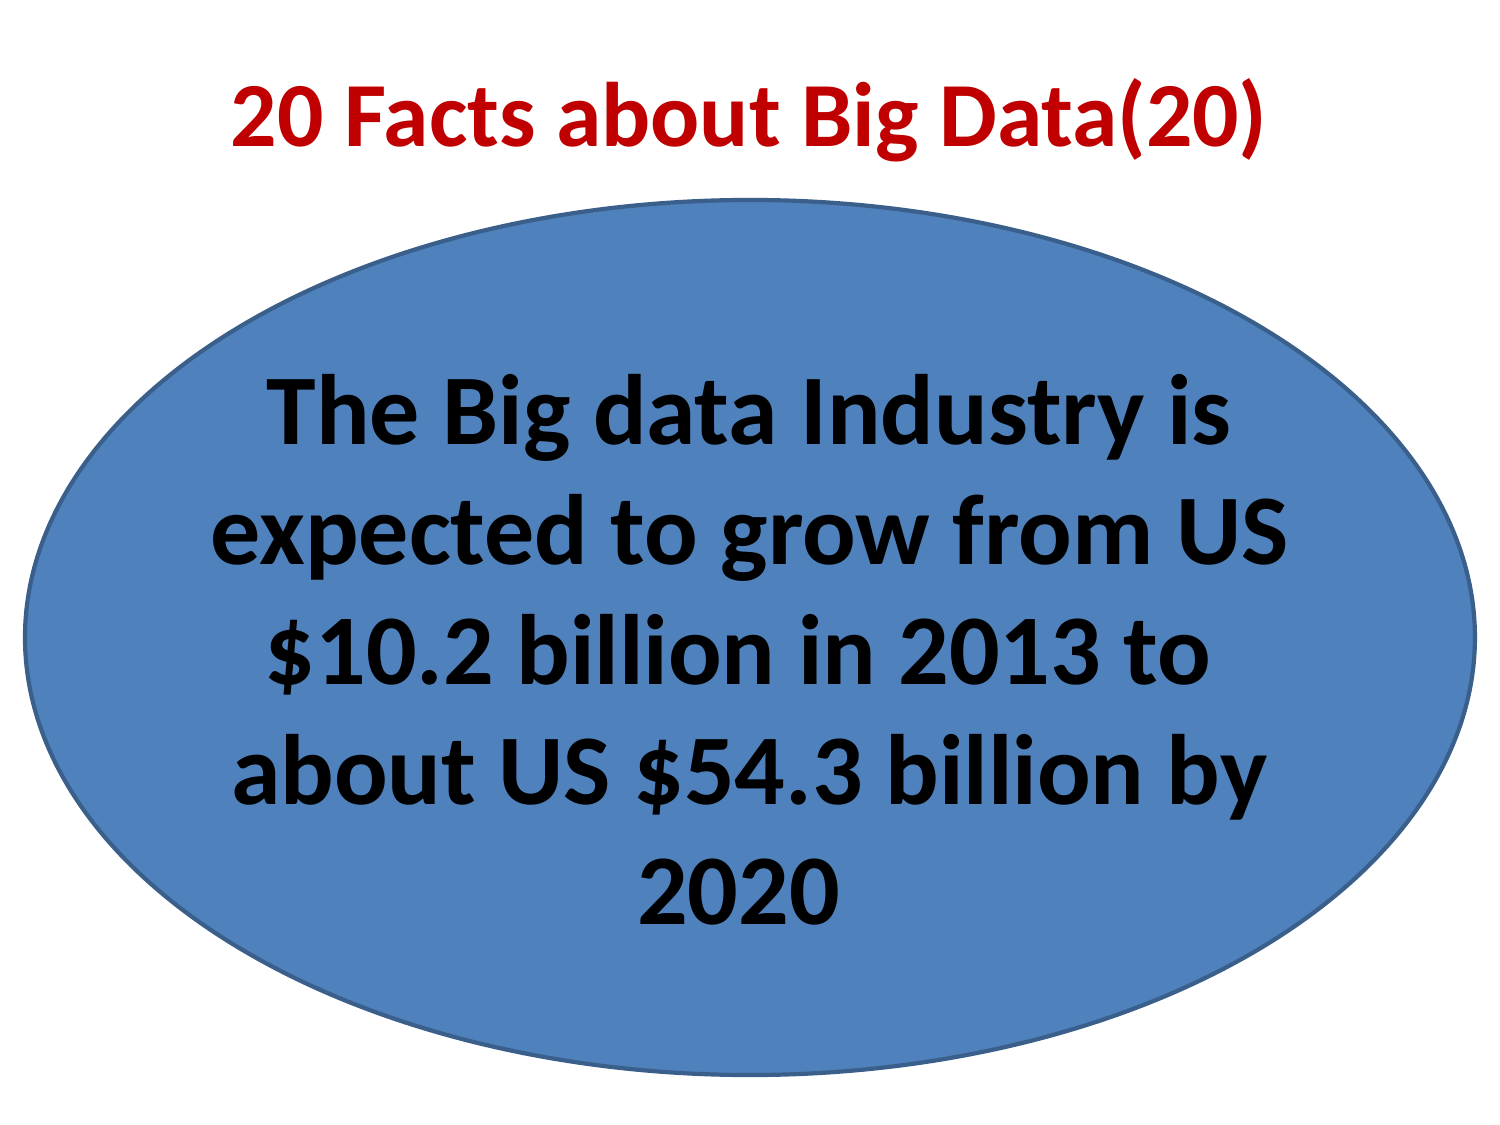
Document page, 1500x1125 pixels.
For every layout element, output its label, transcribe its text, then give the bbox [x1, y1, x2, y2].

title 20 Facts about Big Data(20) [75, 45, 1425, 175]
text_box [1313, 359, 1478, 916]
text_box [241, 952, 1259, 1078]
text_box [219, 197, 1281, 337]
text_box [22, 359, 187, 916]
text_box The Big data Industry is expected to grow from US $10.2 billion in 2013 to about US $54.3 billion by 2020 [187, 337, 1313, 952]
